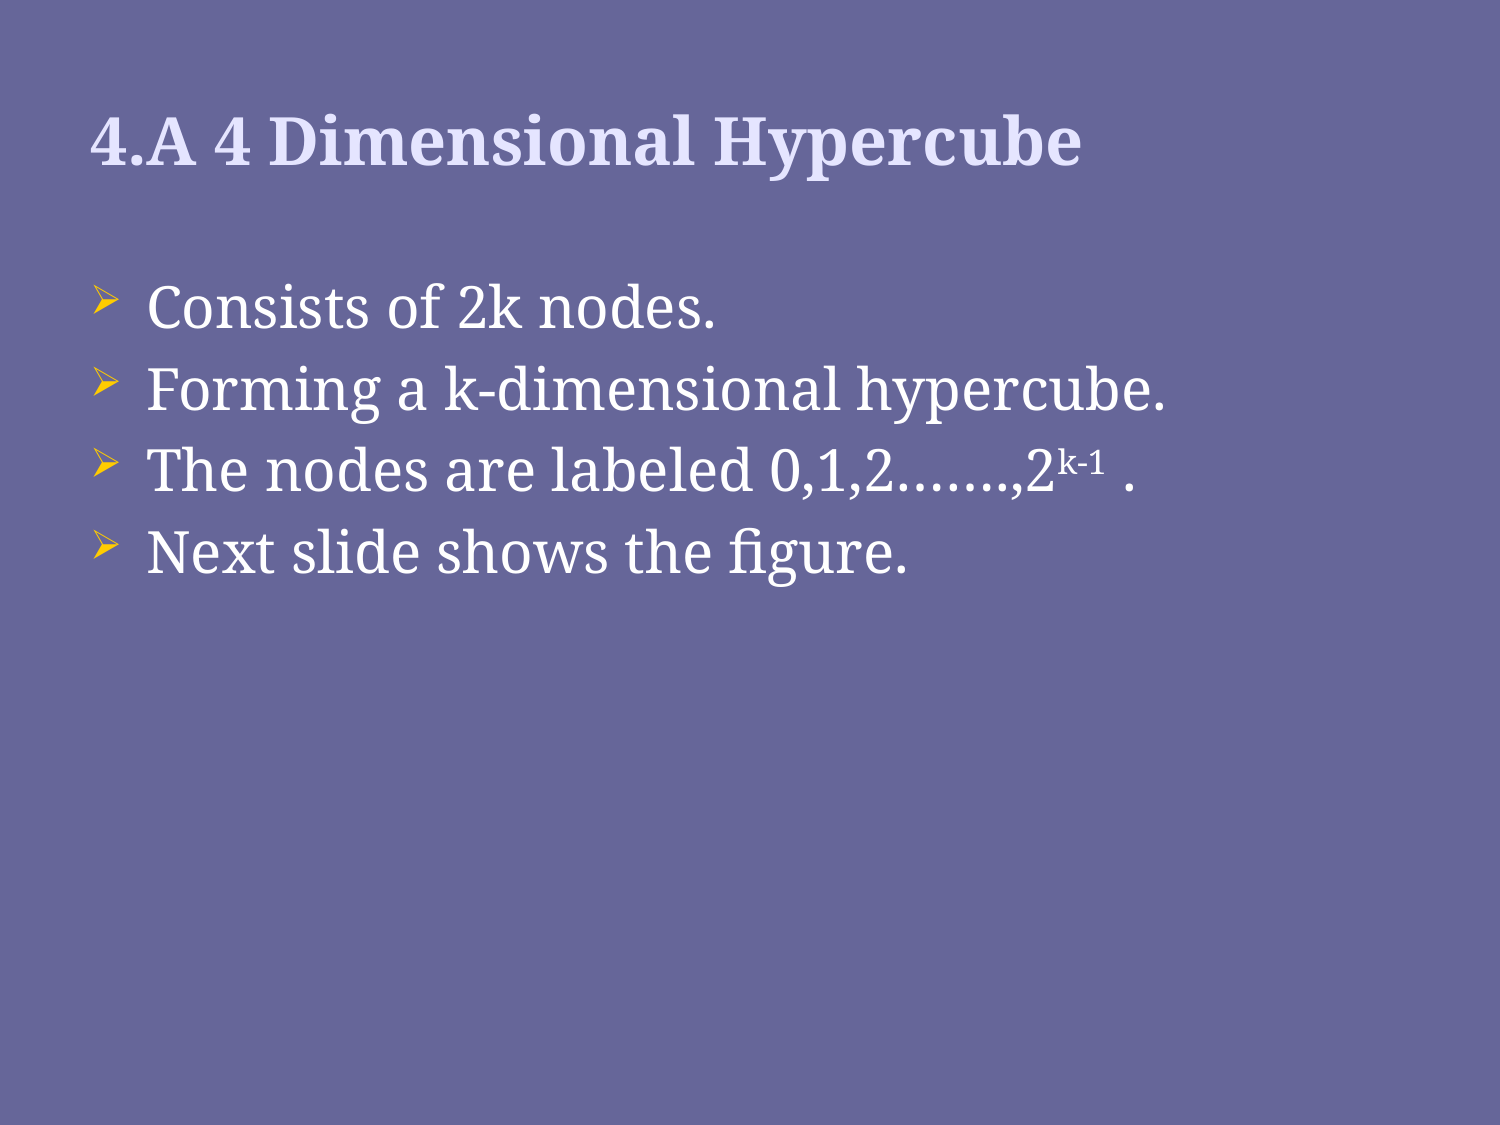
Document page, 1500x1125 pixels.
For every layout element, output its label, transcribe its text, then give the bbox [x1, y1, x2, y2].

title 4.A 4 Dimensional Hypercube [74, 44, 1426, 233]
list Consists of 2k nodes. Forming a k-dimensional hypercube. The nodes are labeled 0,1,2…….,2k-1 . Next slide shows the figure. [74, 262, 1426, 1006]
